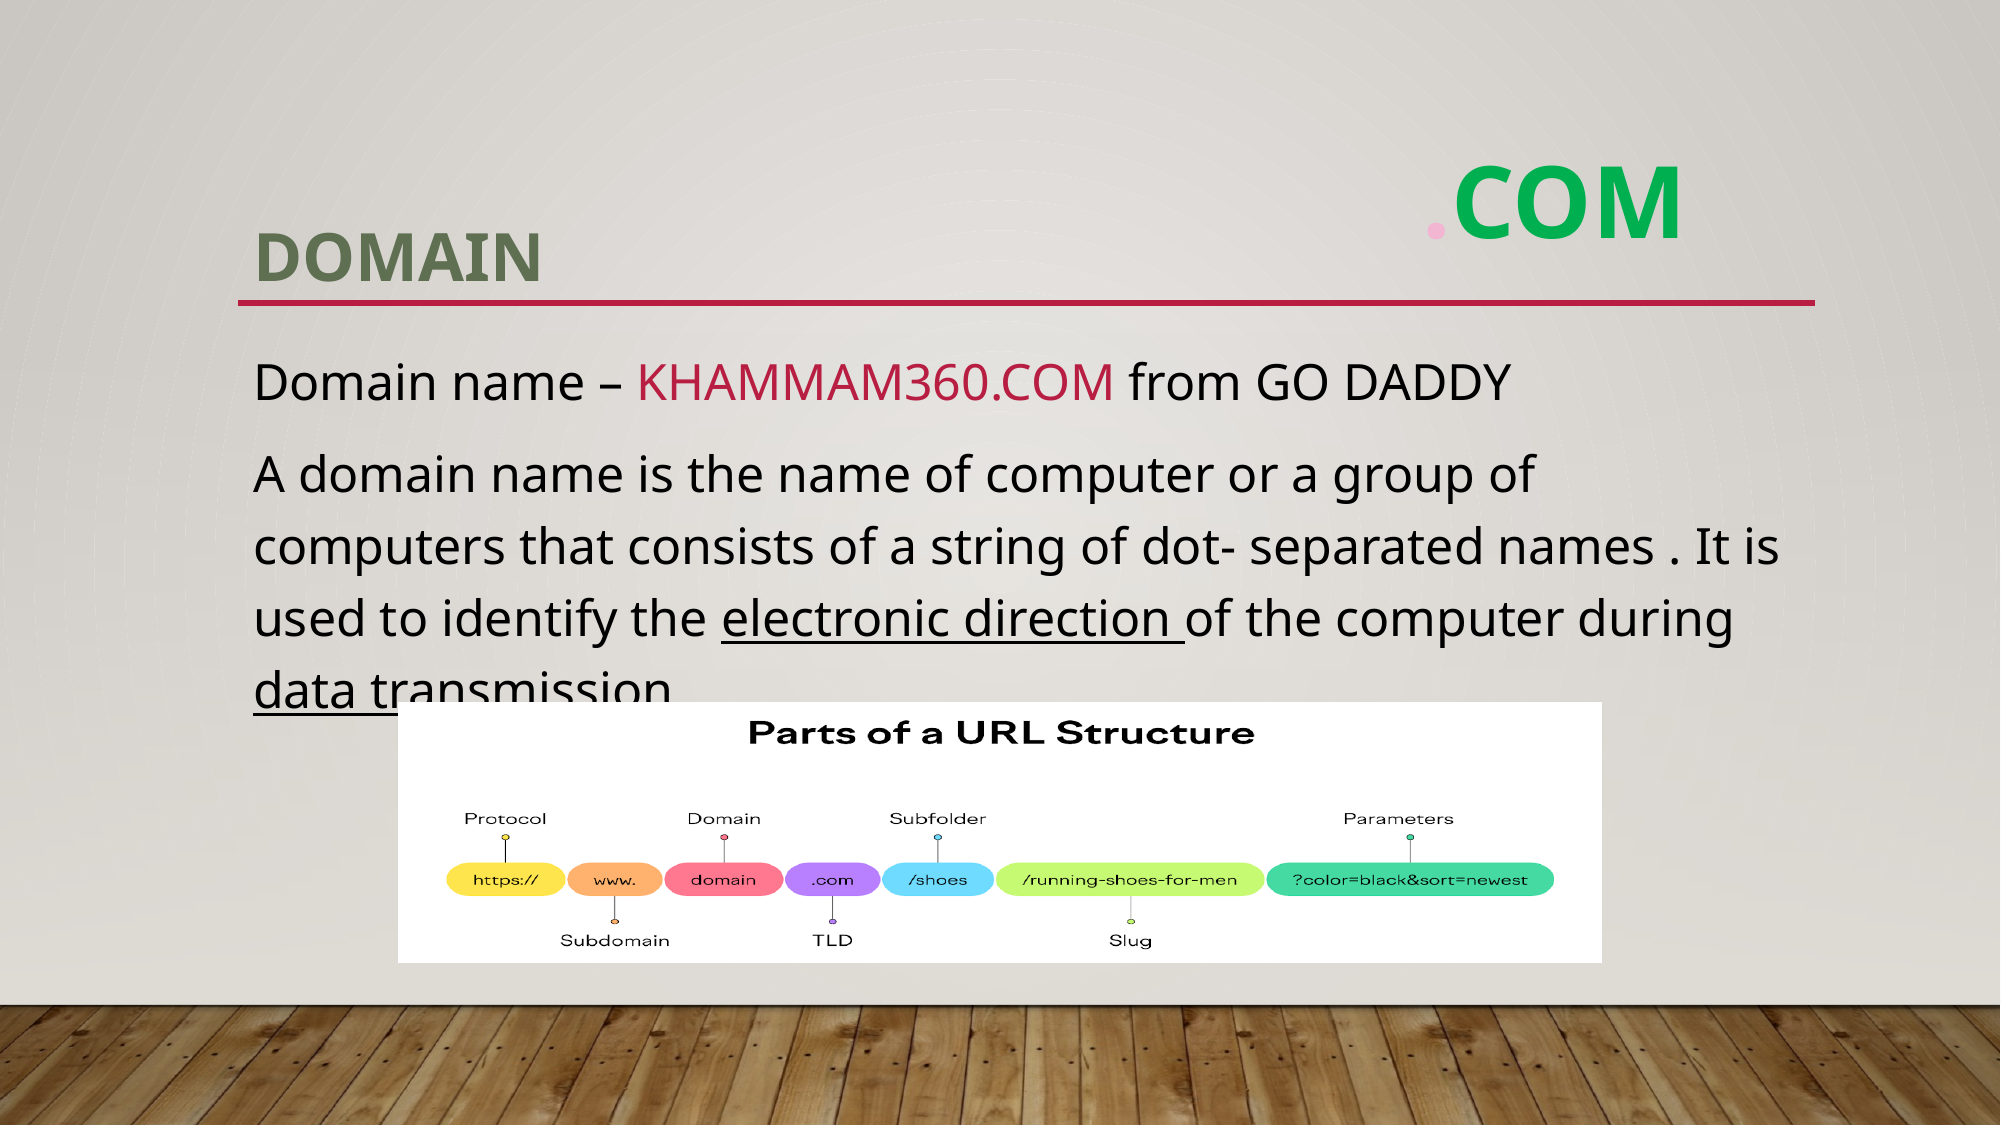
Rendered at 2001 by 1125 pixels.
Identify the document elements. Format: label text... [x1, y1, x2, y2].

picture [0, 1005, 2000, 1125]
title DOMAIN [238, 216, 1814, 313]
list Domain name – KHAMMAM360.COM from GO DADDY A domain name is the name of computer or a group of computers that consists of a string of dot- separated names . It is used to identify the electronic direction of the computer during data transmission. [238, 330, 1814, 994]
text_box .COM [1316, 131, 1793, 267]
picture [398, 702, 1602, 963]
